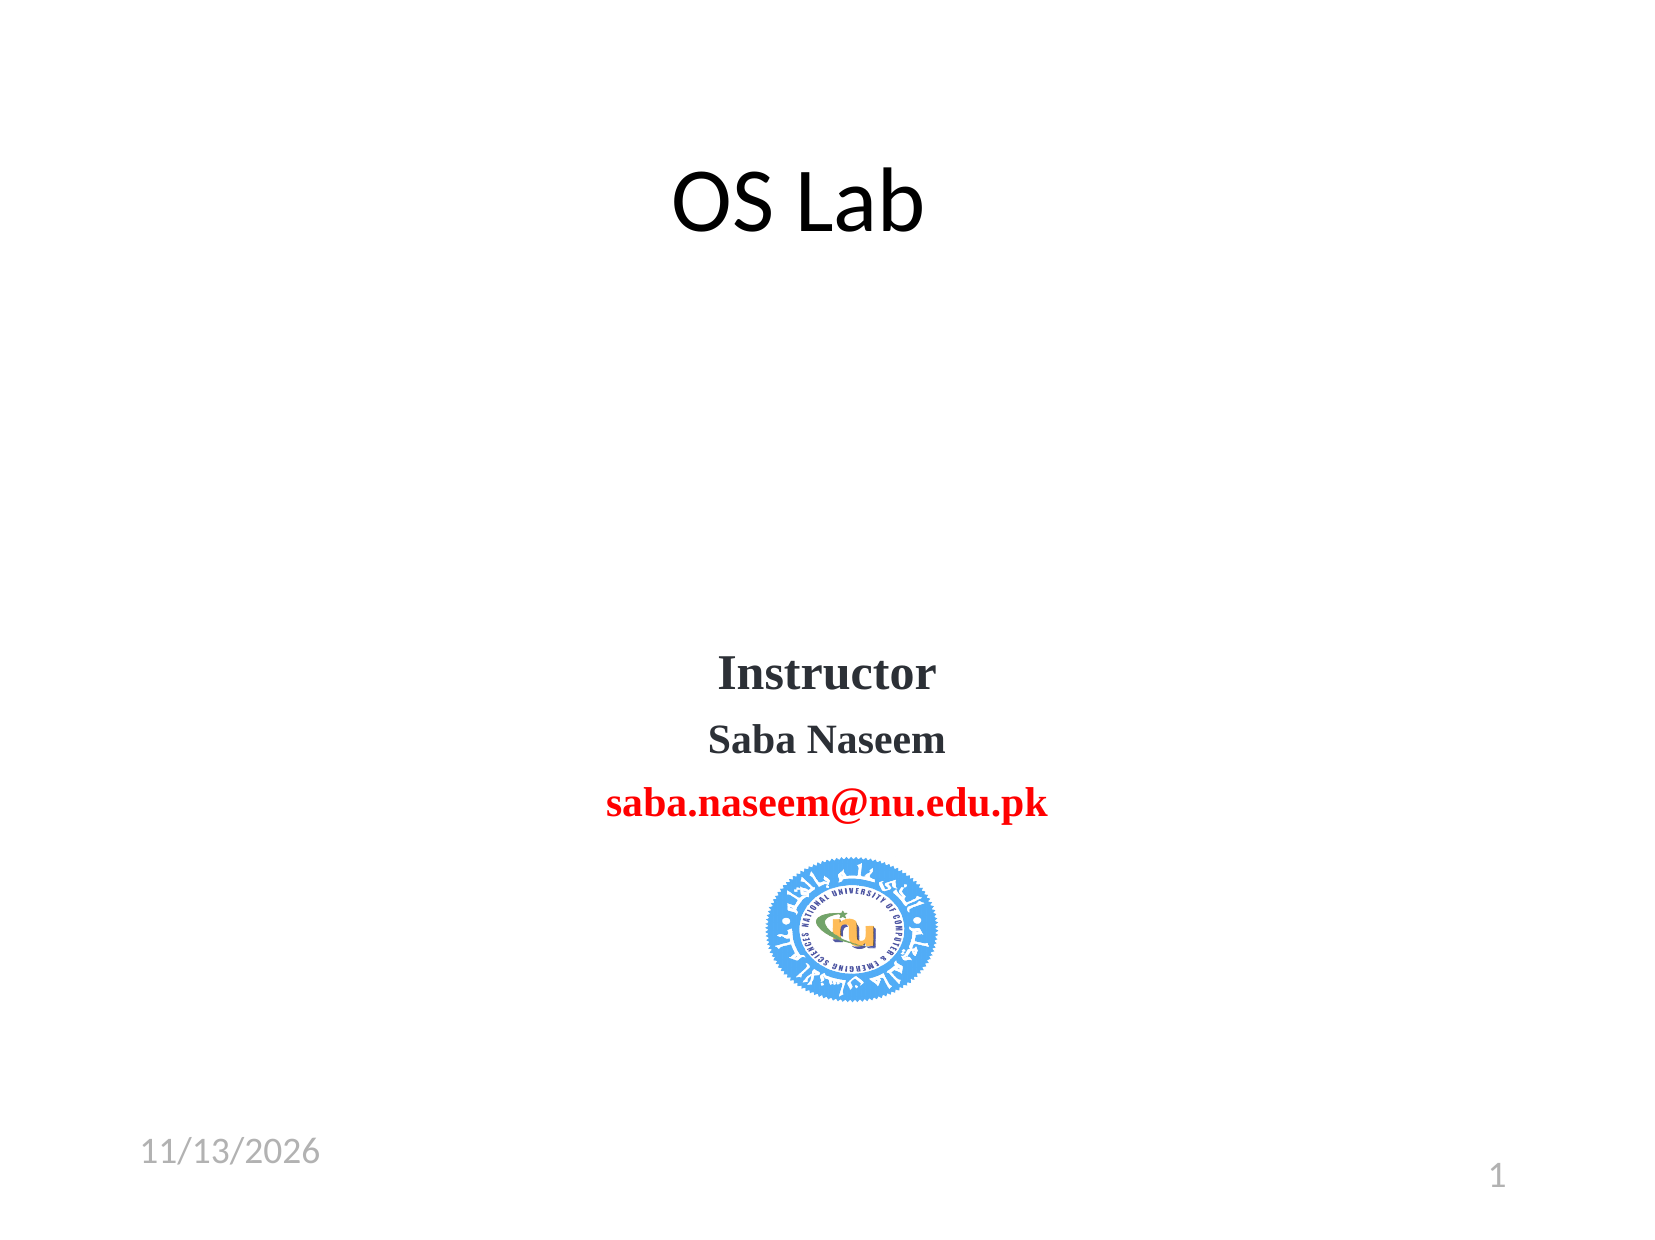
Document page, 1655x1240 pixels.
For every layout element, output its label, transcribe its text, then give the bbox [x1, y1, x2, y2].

text_box Instructor Saba Naseem saba.naseem@nu.edu.pk [389, 632, 1265, 883]
text_box OS Lab [0, 144, 1624, 340]
slide_number 1 [1389, 1150, 1605, 1211]
picture [764, 856, 940, 1005]
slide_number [27, 1125, 433, 1186]
